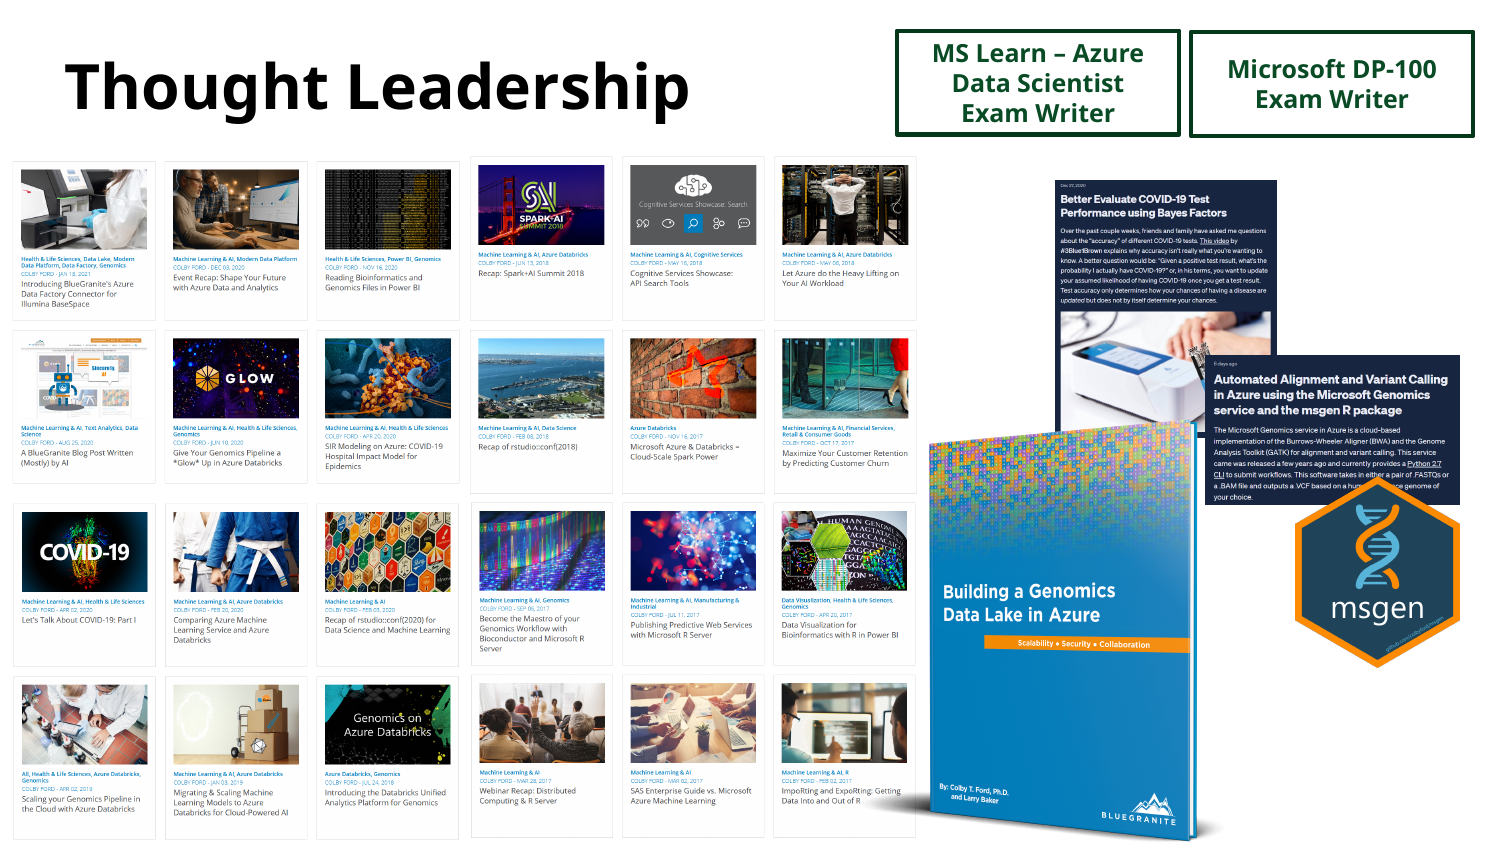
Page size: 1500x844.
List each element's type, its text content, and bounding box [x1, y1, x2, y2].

picture [7, 151, 1460, 844]
title Thought Leadership [49, 31, 895, 127]
text_box MS Learn – Azure Data Scientist Exam Writer [895, 29, 1181, 137]
title Thought Leadership [1181, 31, 1189, 127]
text_box Microsoft DP-100 Exam Writer [1189, 30, 1475, 138]
